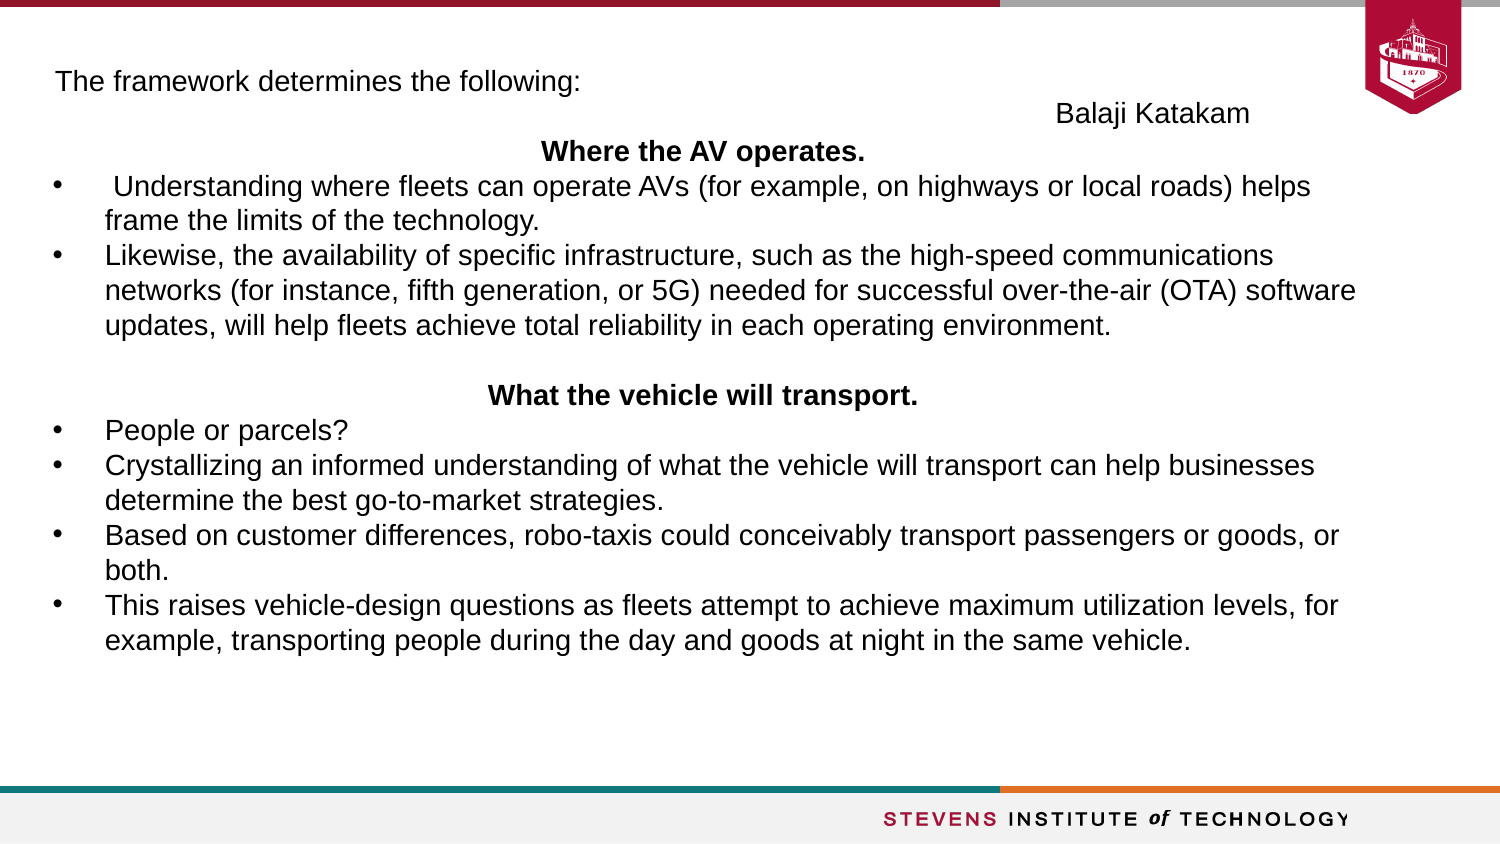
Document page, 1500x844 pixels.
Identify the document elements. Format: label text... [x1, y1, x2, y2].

text_box Balaji Katakam [1040, 78, 1327, 116]
picture [1365, 0, 1462, 114]
list The framework determines the following: Where the AV operates. Understanding where fleets can operate AVs (for example, on highways or local roads) helps frame the limits of the technology. Likewise, the availability of specific infrastructure, such as the high-speed communications networks (for instance, fifth generation, or 5G) needed for successful over-the-air (OTA) software updates, will help fleets achieve total reliability in each operating environment. What the vehicle will transport. People or parcels? Crystallizing an informed understanding of what the vehicle will transport can help businesses determine the best go-to-market strategies. Based on customer differences, robo-taxis could conceivably transport passengers or goods, or both. This raises vehicle-design questions as fleets attempt to achieve maximum utilization levels, for example, transporting people during the day and goods at night in the same vehicle. [14, 46, 1393, 812]
picture [884, 812, 1347, 826]
